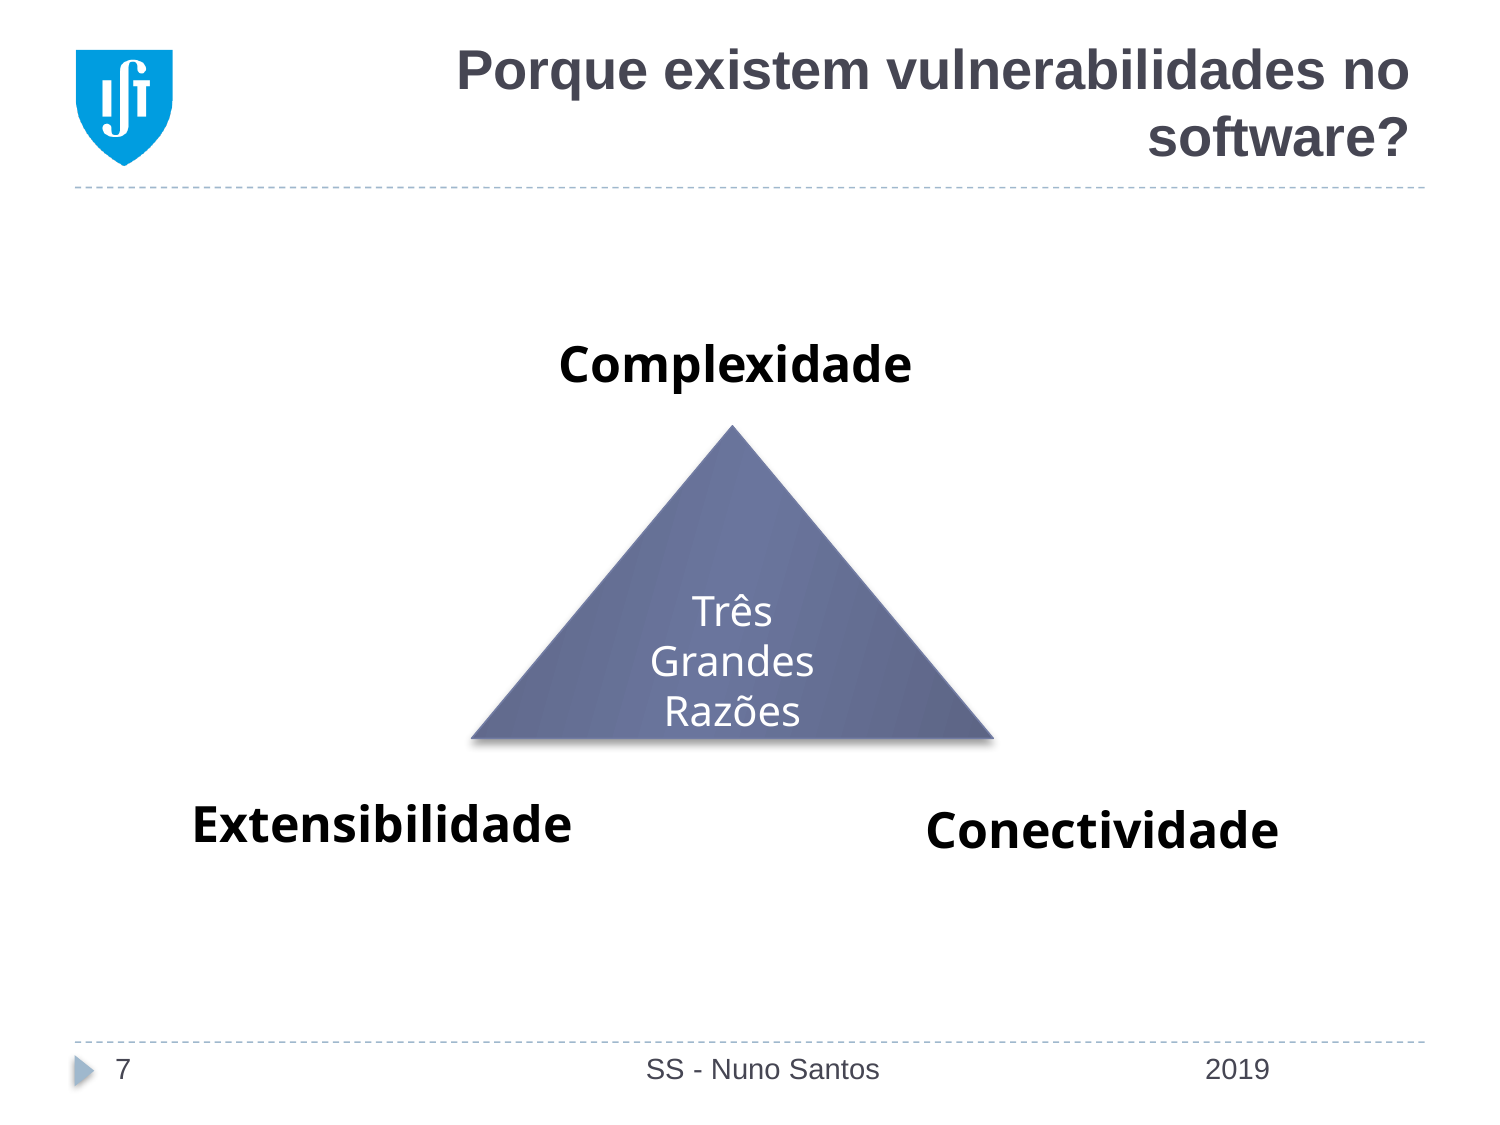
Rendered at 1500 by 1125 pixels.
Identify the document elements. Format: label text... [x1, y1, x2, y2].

picture [68, 42, 180, 175]
title Porque existem vulnerabilidades no software? [200, 24, 1425, 175]
text_box Extensibilidade [176, 785, 589, 861]
text_box Três Grandes Razões [470, 425, 994, 740]
text_box Conectividade [910, 791, 1296, 866]
footer SS - Nuno Santos [475, 1042, 1051, 1103]
slide_number 7 [100, 1042, 426, 1103]
text_box Complexidade [544, 324, 929, 400]
slide_number 2019 [1051, 1042, 1426, 1103]
